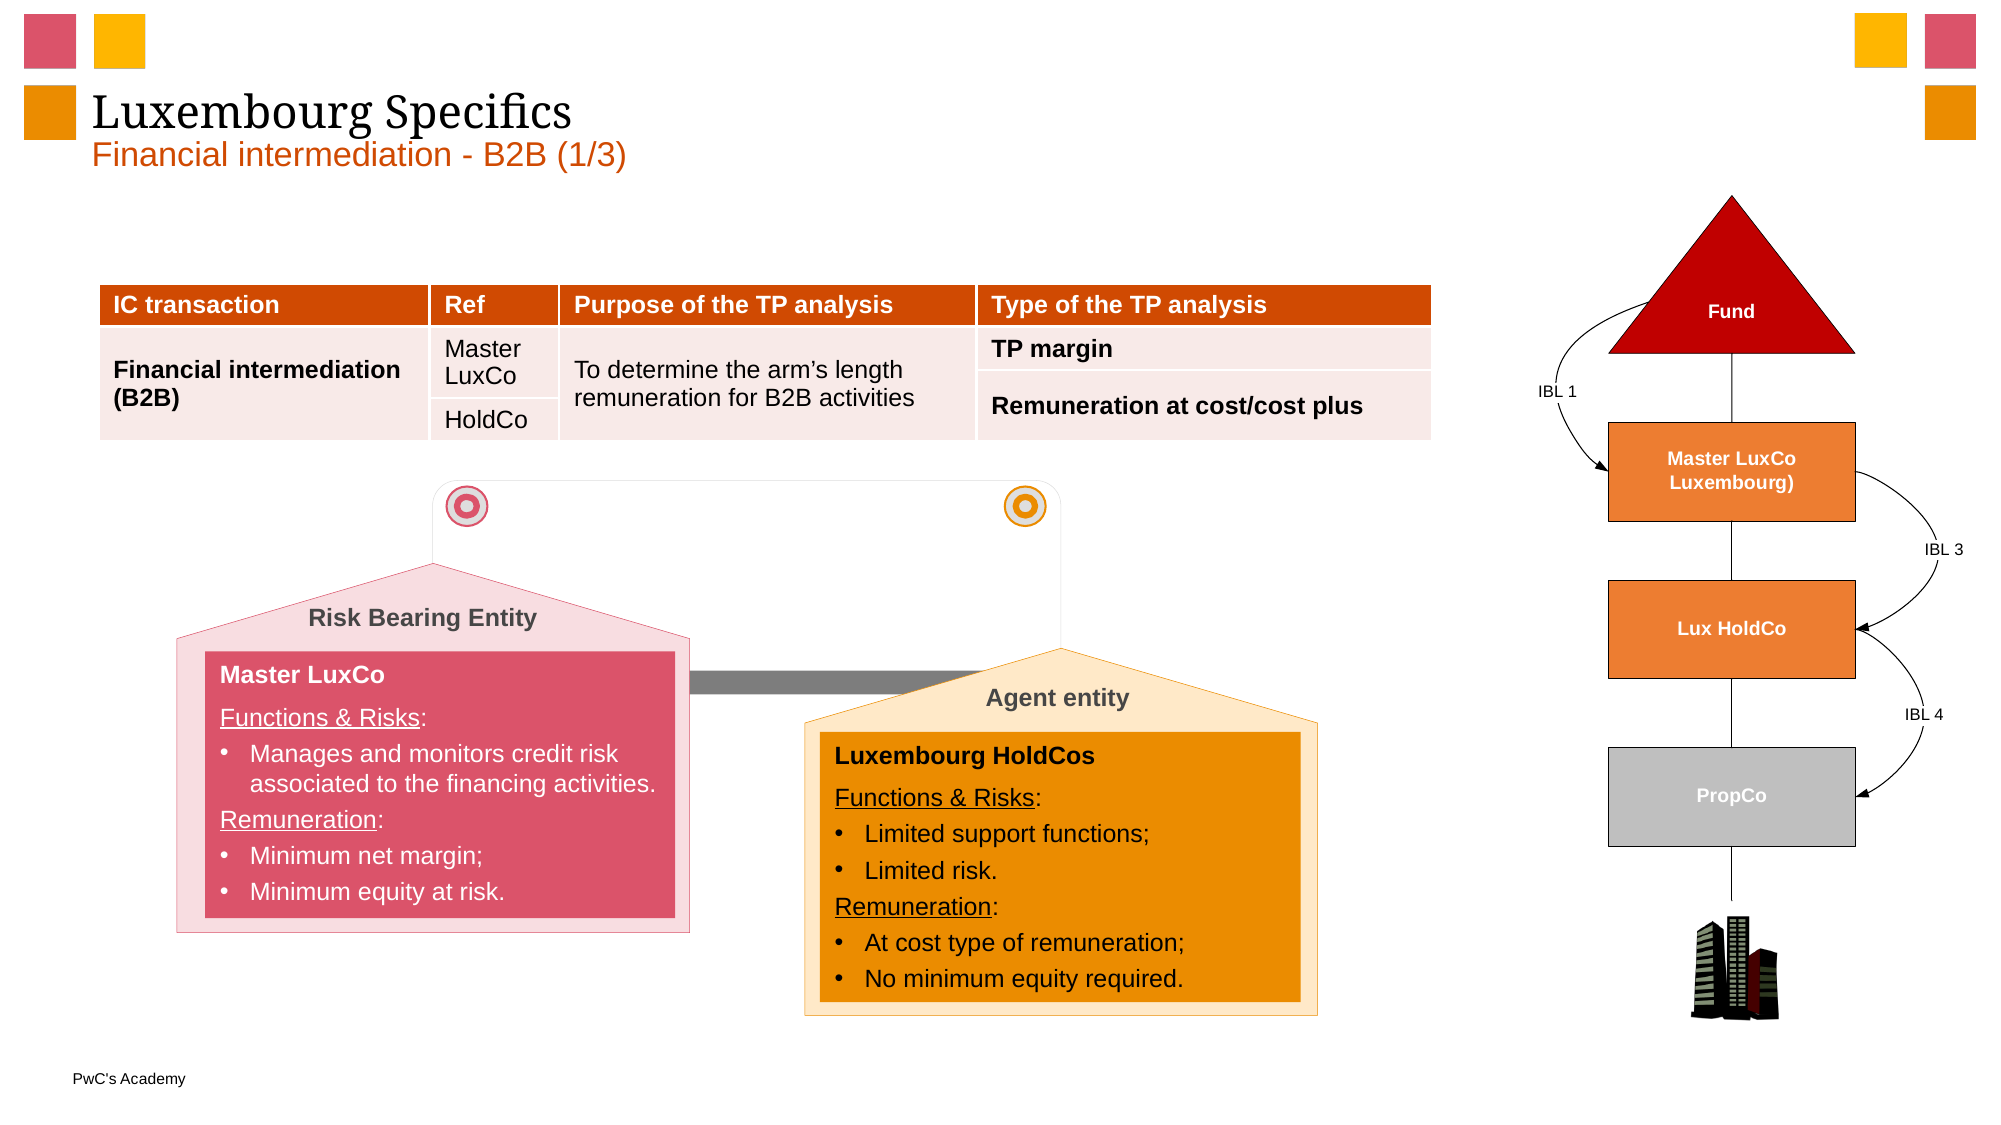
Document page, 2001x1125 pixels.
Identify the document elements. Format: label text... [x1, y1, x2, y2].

table_cell Remuneration at cost/cost plus [978, 371, 1431, 440]
picture [24, 13, 1976, 140]
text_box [176, 480, 1318, 1016]
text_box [1521, 192, 1974, 1040]
table_cell HoldCo [431, 399, 558, 440]
table_cell To determine the arm’s length remuneration for B2B activities [560, 328, 975, 440]
table_cell Financial intermediation (B2B) [100, 328, 428, 440]
table_header IC transaction [100, 285, 428, 325]
table_header Purpose of the TP analysis [560, 285, 975, 325]
table_header Ref [431, 285, 558, 325]
title Luxembourg Specifics Financial intermediation - B2B (1/3) [91, 91, 1947, 174]
table_cell Master LuxCo [431, 328, 558, 397]
table_header Type of the TP analysis [978, 285, 1431, 325]
table_cell TP margin [978, 328, 1431, 369]
